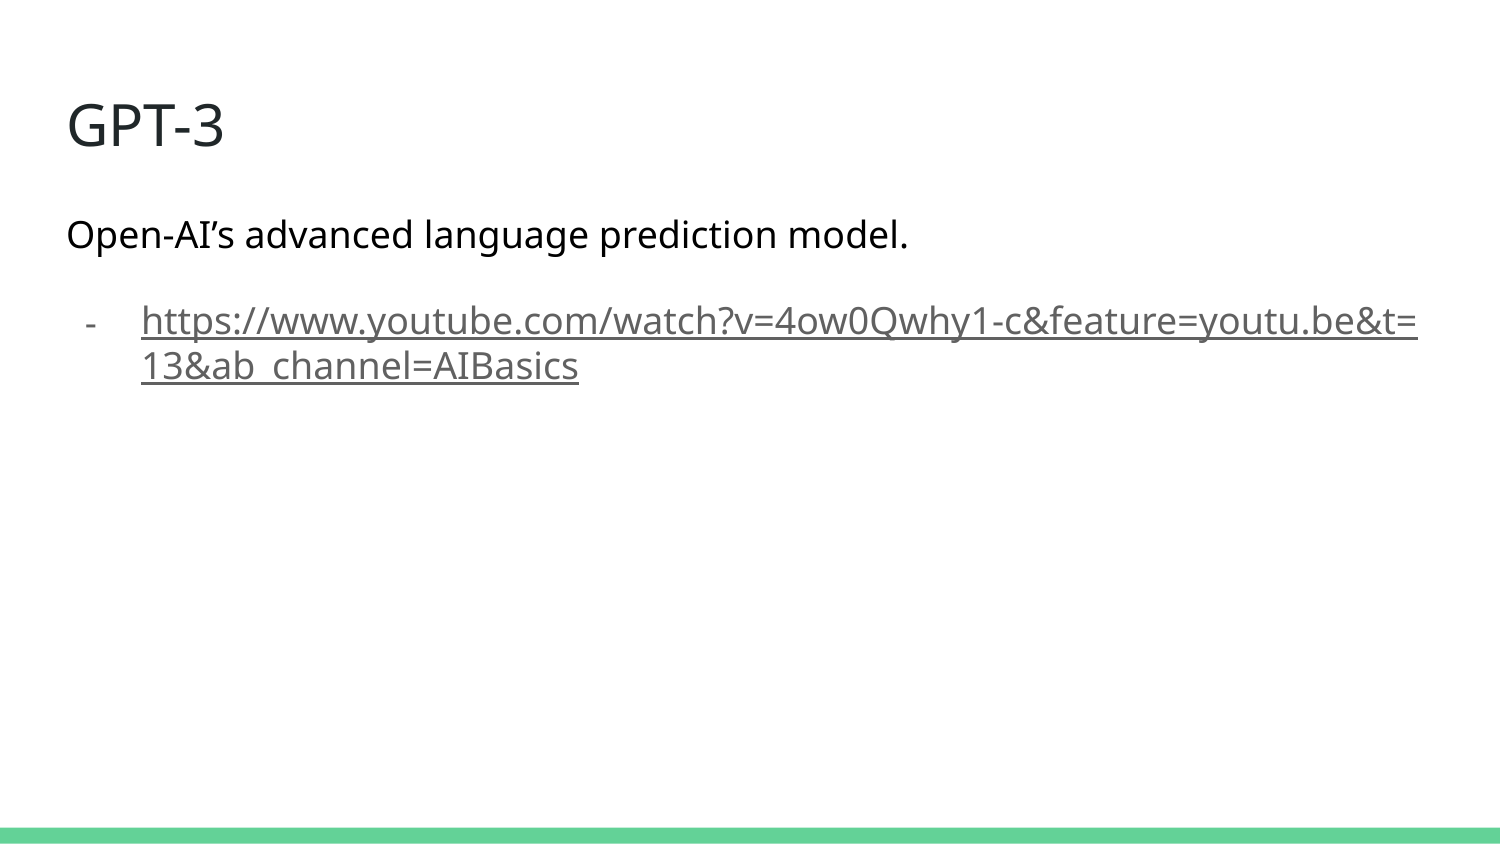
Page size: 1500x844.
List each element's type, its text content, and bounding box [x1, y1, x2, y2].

list Open-AI’s advanced language prediction model. https://www.youtube.com/watch?v=4ow0Qwhy1-c&feature=youtu.be&t=13&ab_channel=AIBasics [51, 189, 1449, 750]
title GPT-3 [51, 72, 1449, 167]
